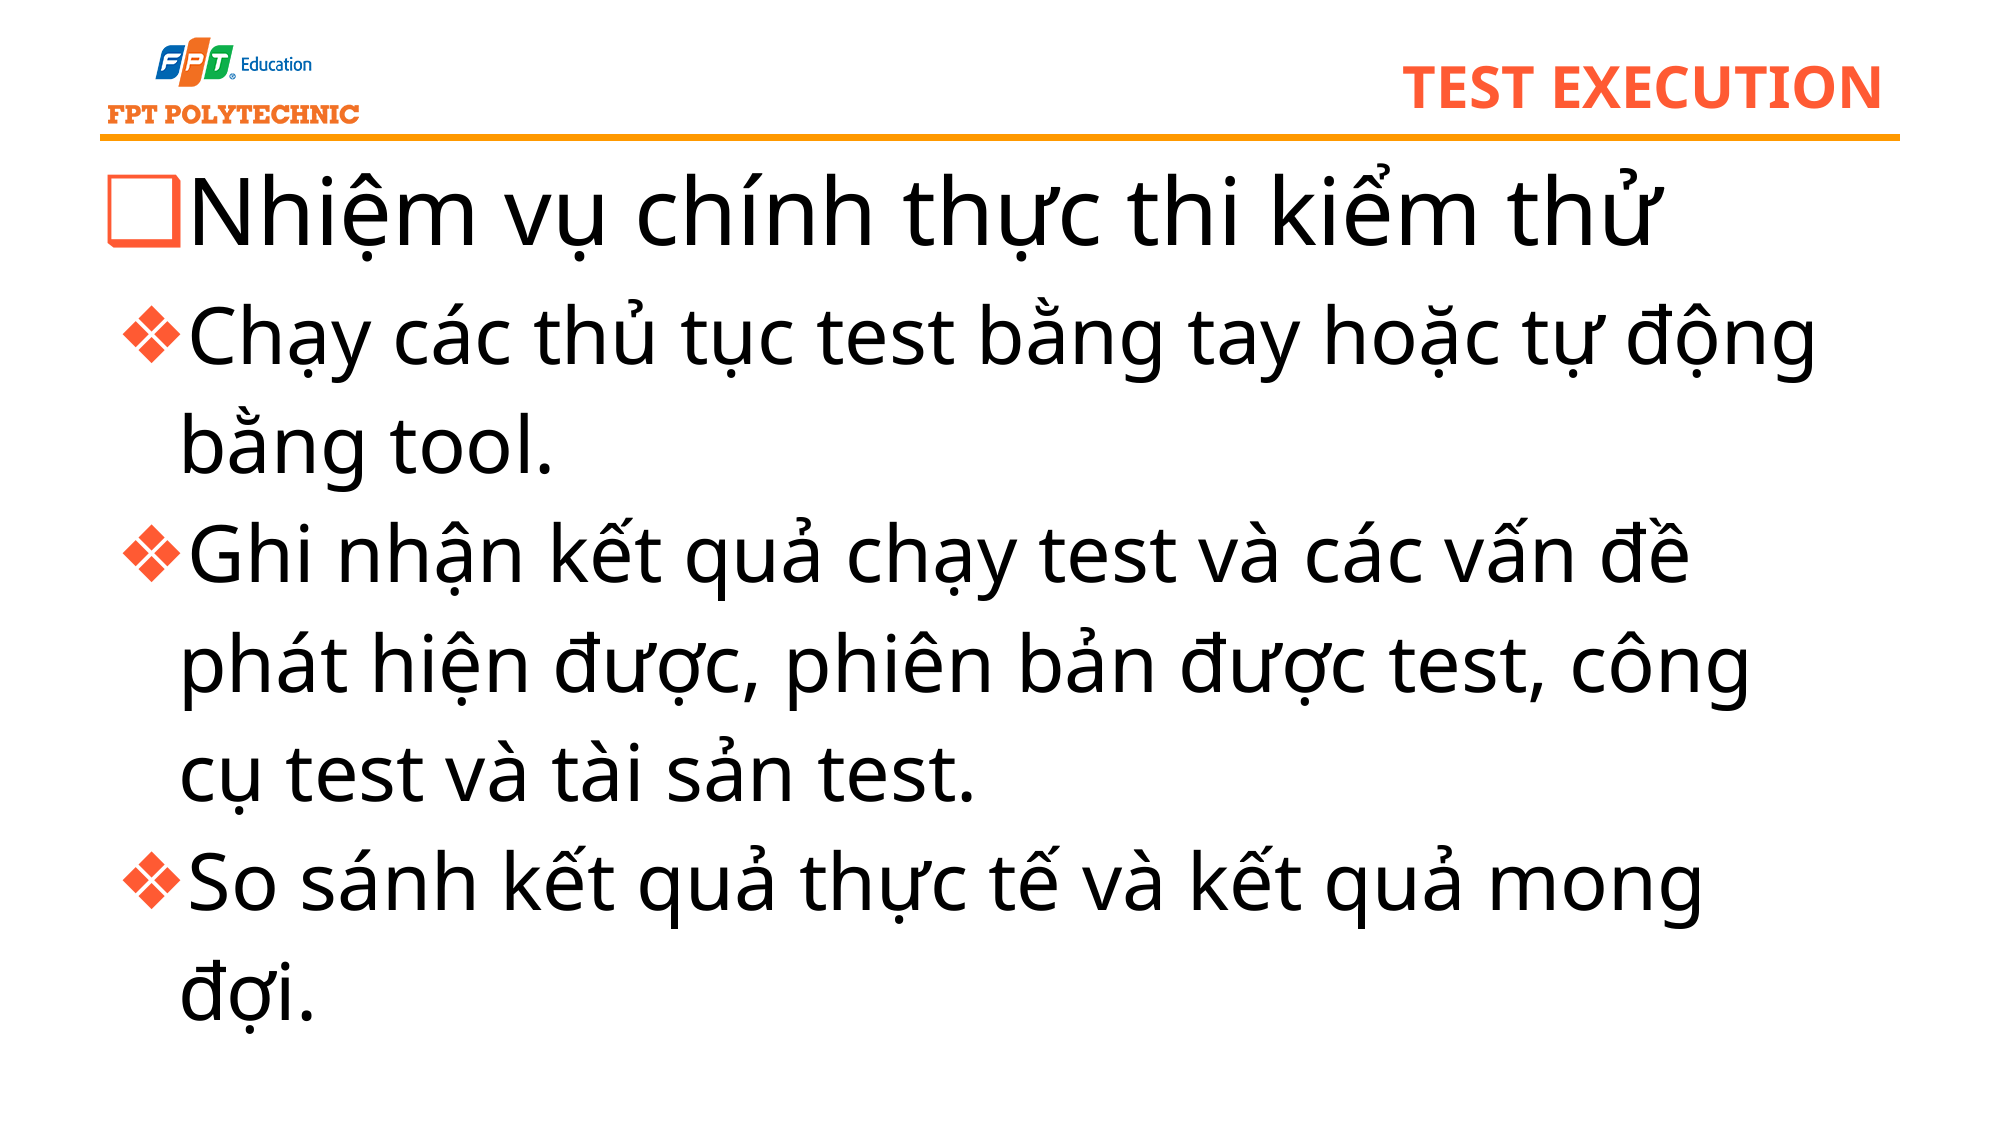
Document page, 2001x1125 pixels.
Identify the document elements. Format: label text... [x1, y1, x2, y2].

list Chạy các thủ tục test bằng tay hoặc tự động bằng tool. Ghi nhận kết quả chạy test và các vấn đề phát hiện được, phiên bản được test, công cụ test và tài sản test. So sánh kết quả thực tế và kết quả mong đợi. [41, 263, 1856, 1096]
picture [99, 25, 367, 134]
list Nhiệm vụ chính thực thi kiểm thử [87, 143, 1888, 253]
title test execution [366, 45, 1900, 125]
picture [99, 135, 367, 143]
